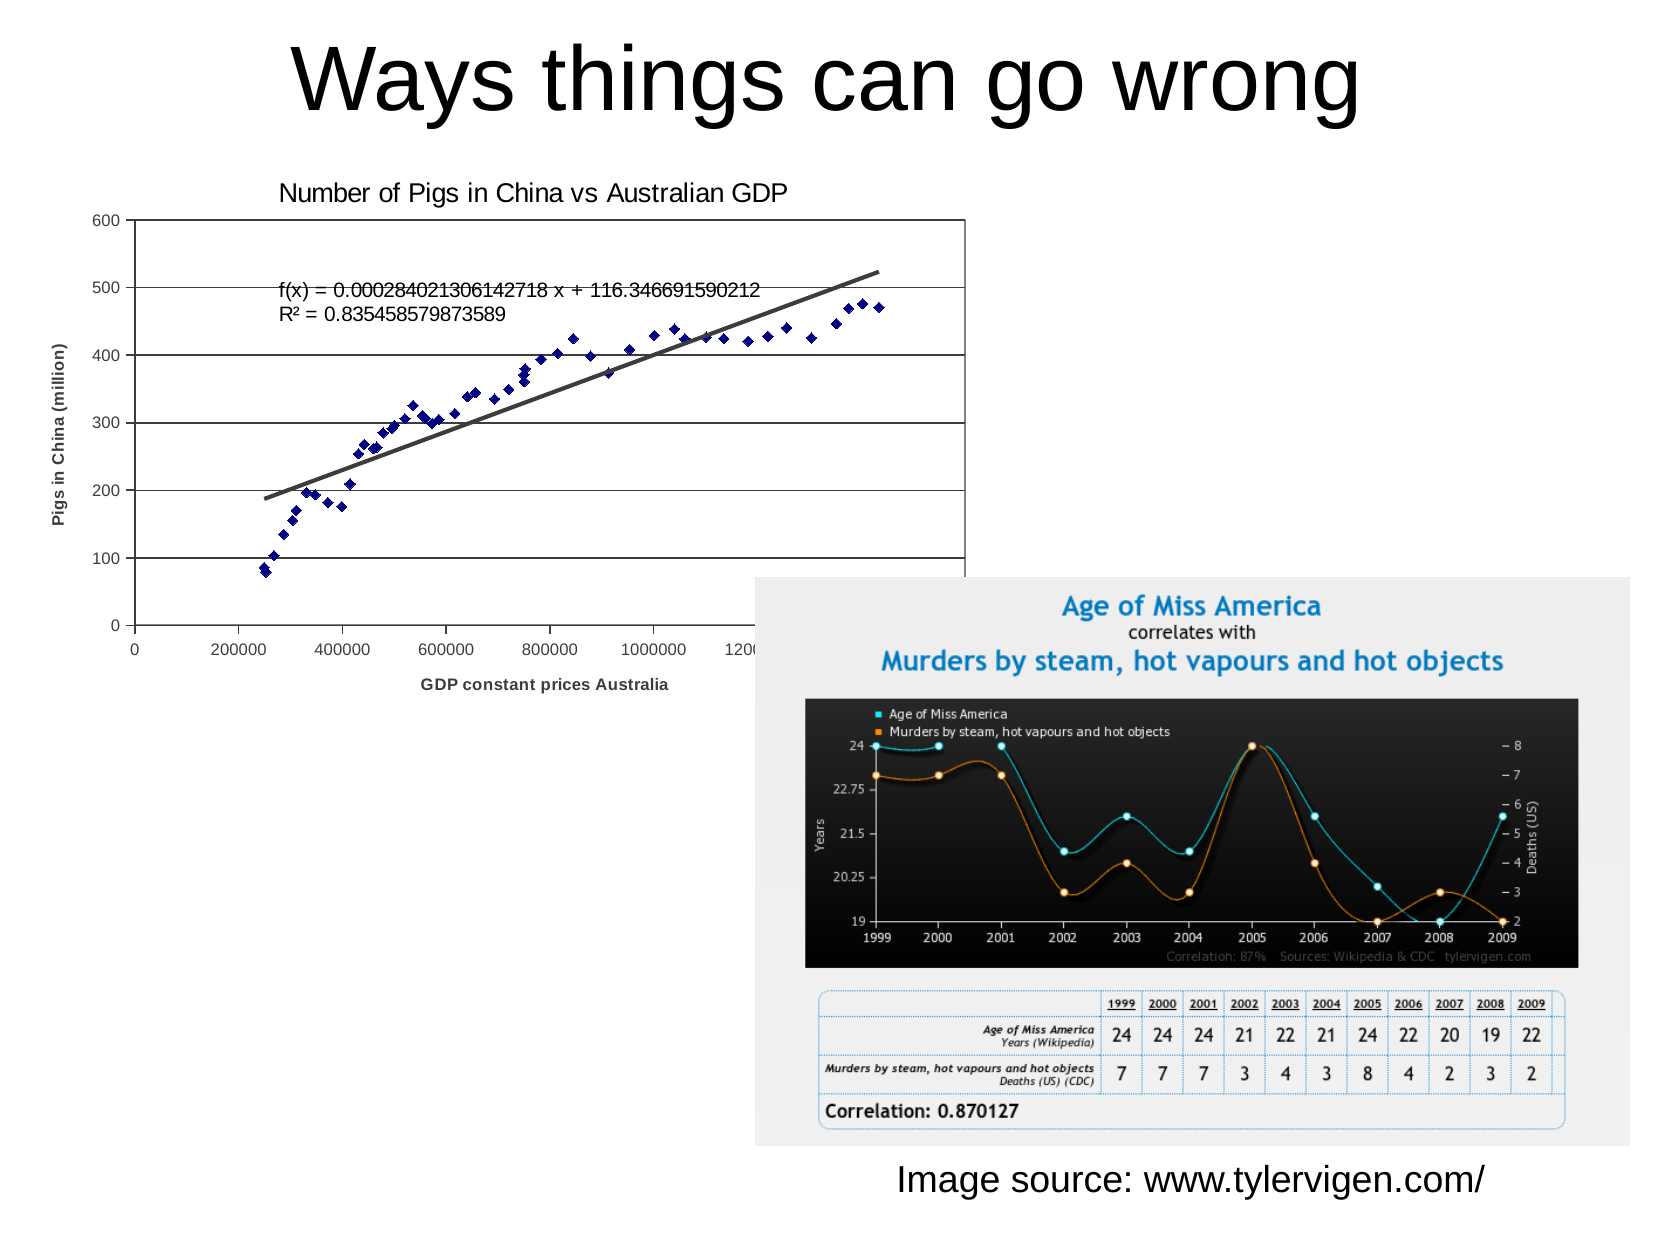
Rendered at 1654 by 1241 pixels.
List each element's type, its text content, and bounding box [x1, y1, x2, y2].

picture [755, 576, 1631, 1146]
text_box Image source: www.tylervigen.com/ [881, 1154, 1501, 1205]
text_box Ways things can go wrong [82, 0, 1571, 178]
chart [35, 151, 1032, 709]
